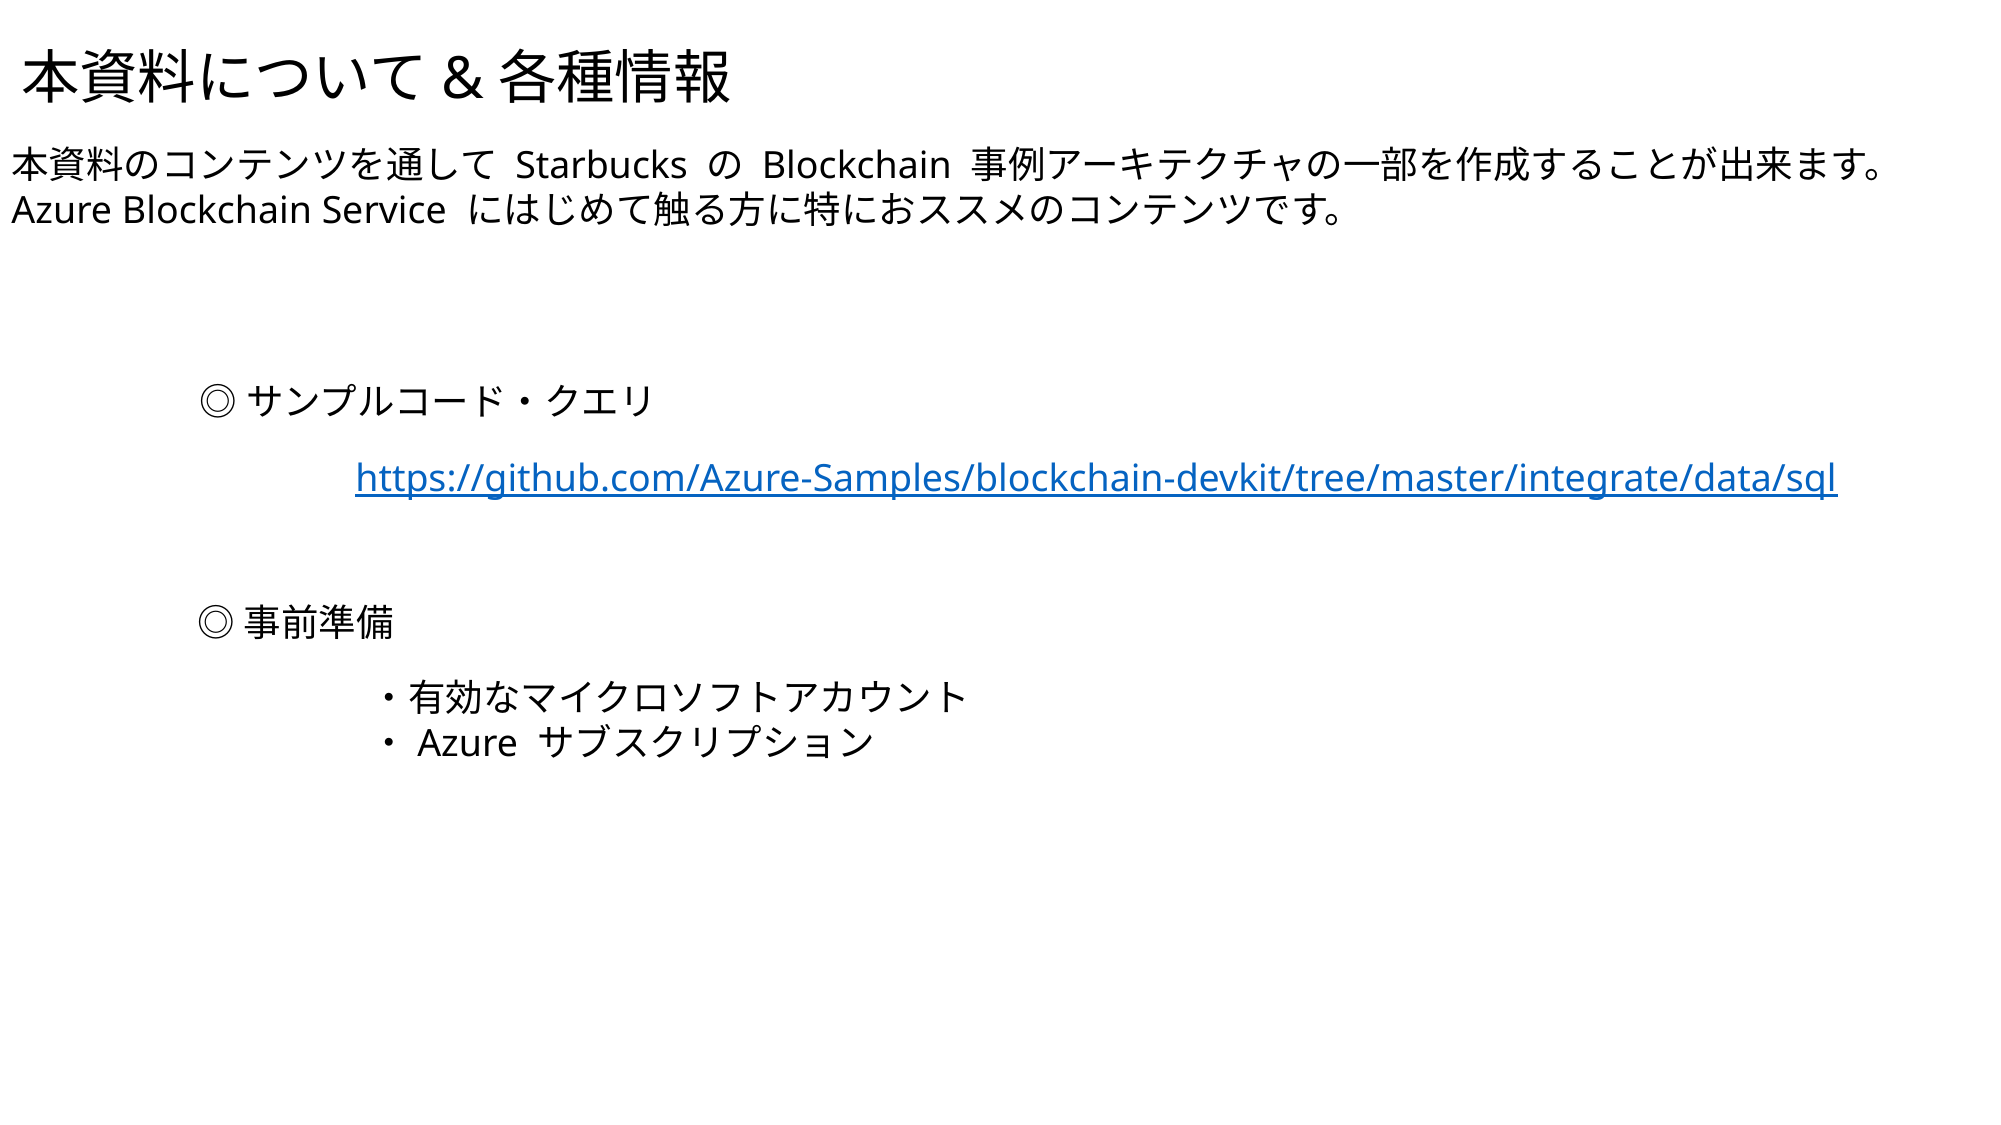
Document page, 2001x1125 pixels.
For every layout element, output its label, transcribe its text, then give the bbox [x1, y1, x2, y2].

text_box ・有効なマイクロソフトアカウント ・Azure サブスクリプション [356, 666, 985, 817]
text_box https://github.com/Azure-Samples/blockchain-devkit/tree/master/integrate/data/sql [340, 446, 1853, 512]
text_box ◎サンプルコード・クエリ [184, 370, 672, 431]
text_box ◎事前準備 [182, 591, 409, 651]
text_box 本資料のコンテンツを通して Starbucks の Blockchain 事例アーキテクチャの一部を作成することが出来ます。 Azure Blockchain Service にはじめて触る方に特におススメのコンテンツです。 [0, 133, 1917, 239]
text_box 本資料について&各種情報 [6, 33, 746, 118]
